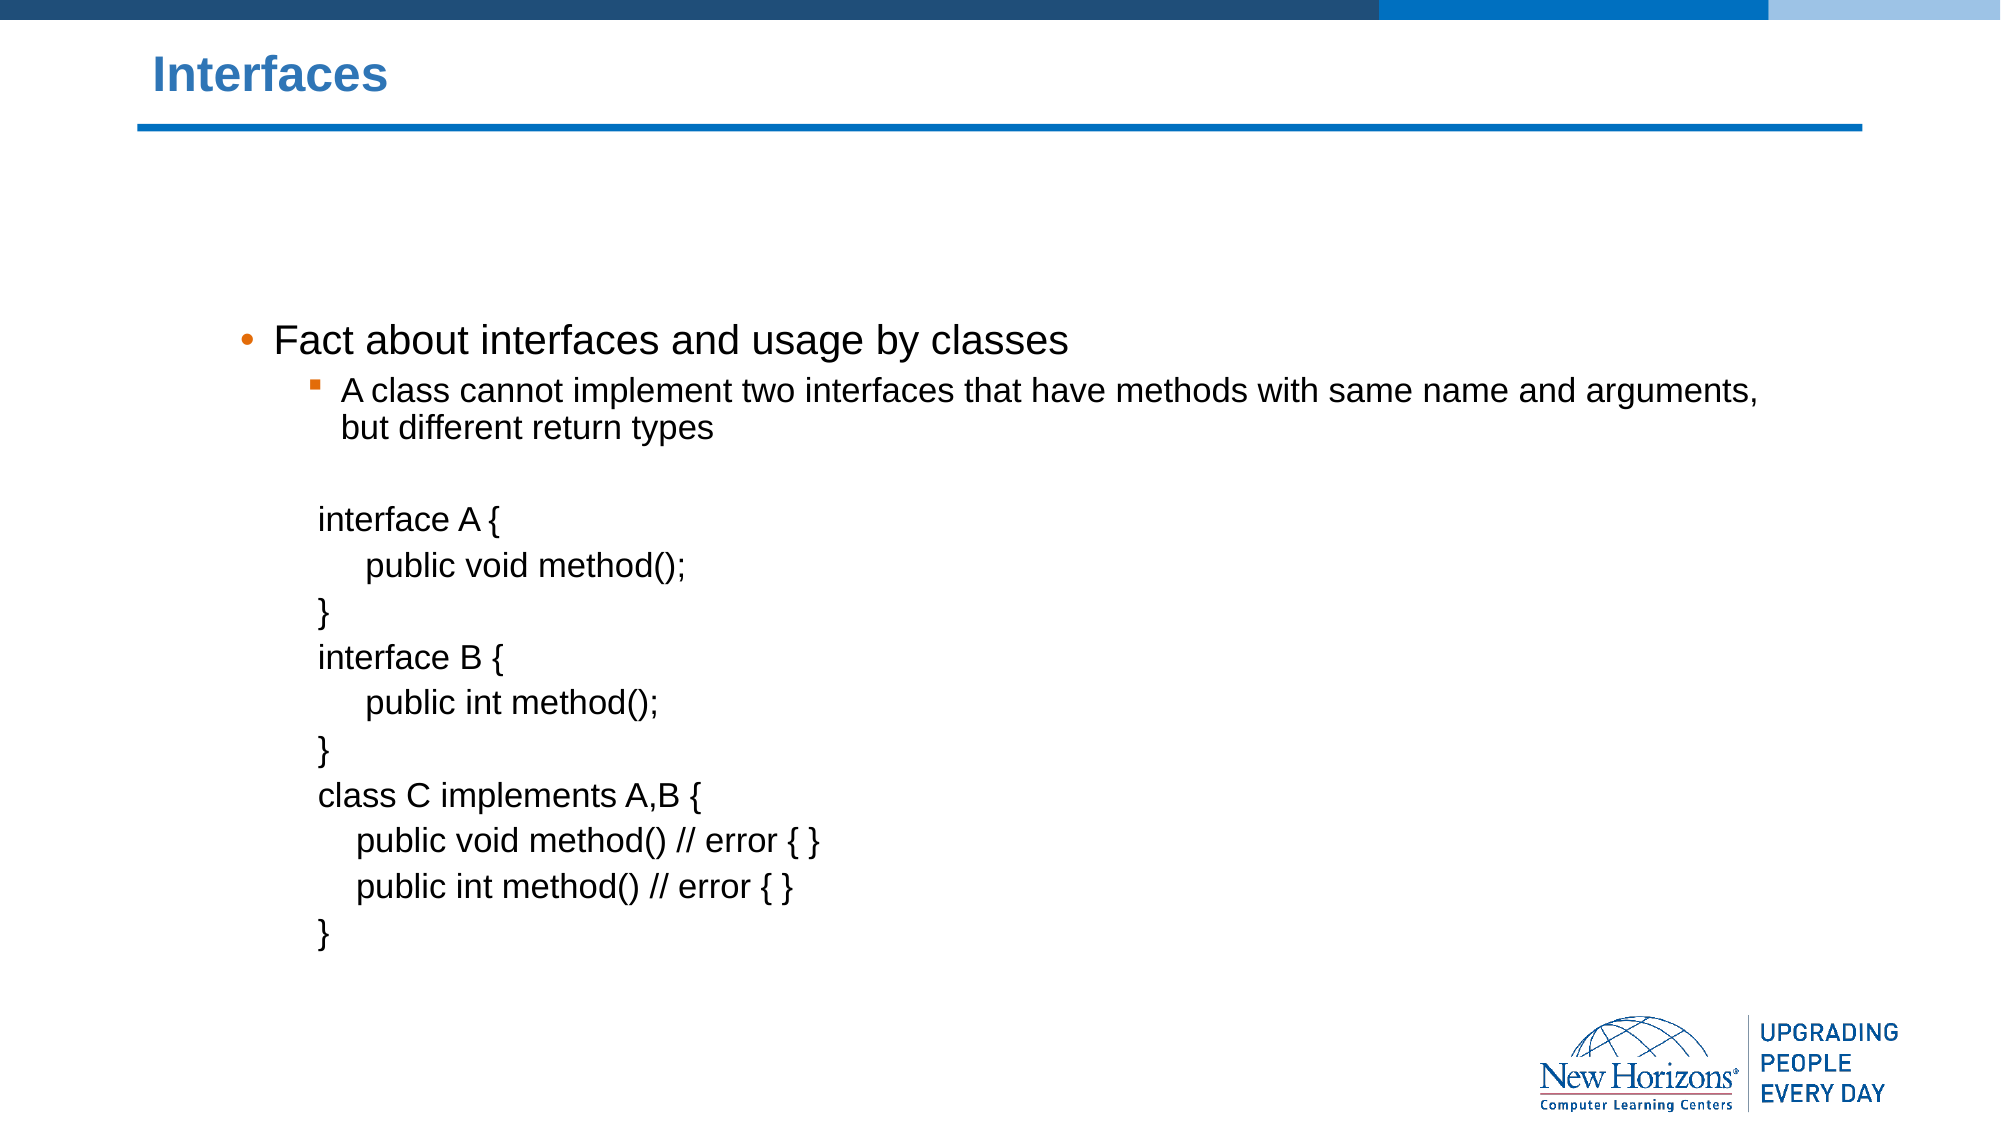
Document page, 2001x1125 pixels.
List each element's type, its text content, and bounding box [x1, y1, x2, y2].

title Interfaces [137, 36, 1863, 115]
list Fact about interfaces and usage by classes A class cannot implement two interfaces that have methods with same name and arguments, but different return types interface A { public void method(); } interface B { public int method(); } class C implements A,B { public void method() // error { } public int method() // error { } } [225, 311, 1800, 963]
picture [1537, 1010, 1904, 1114]
